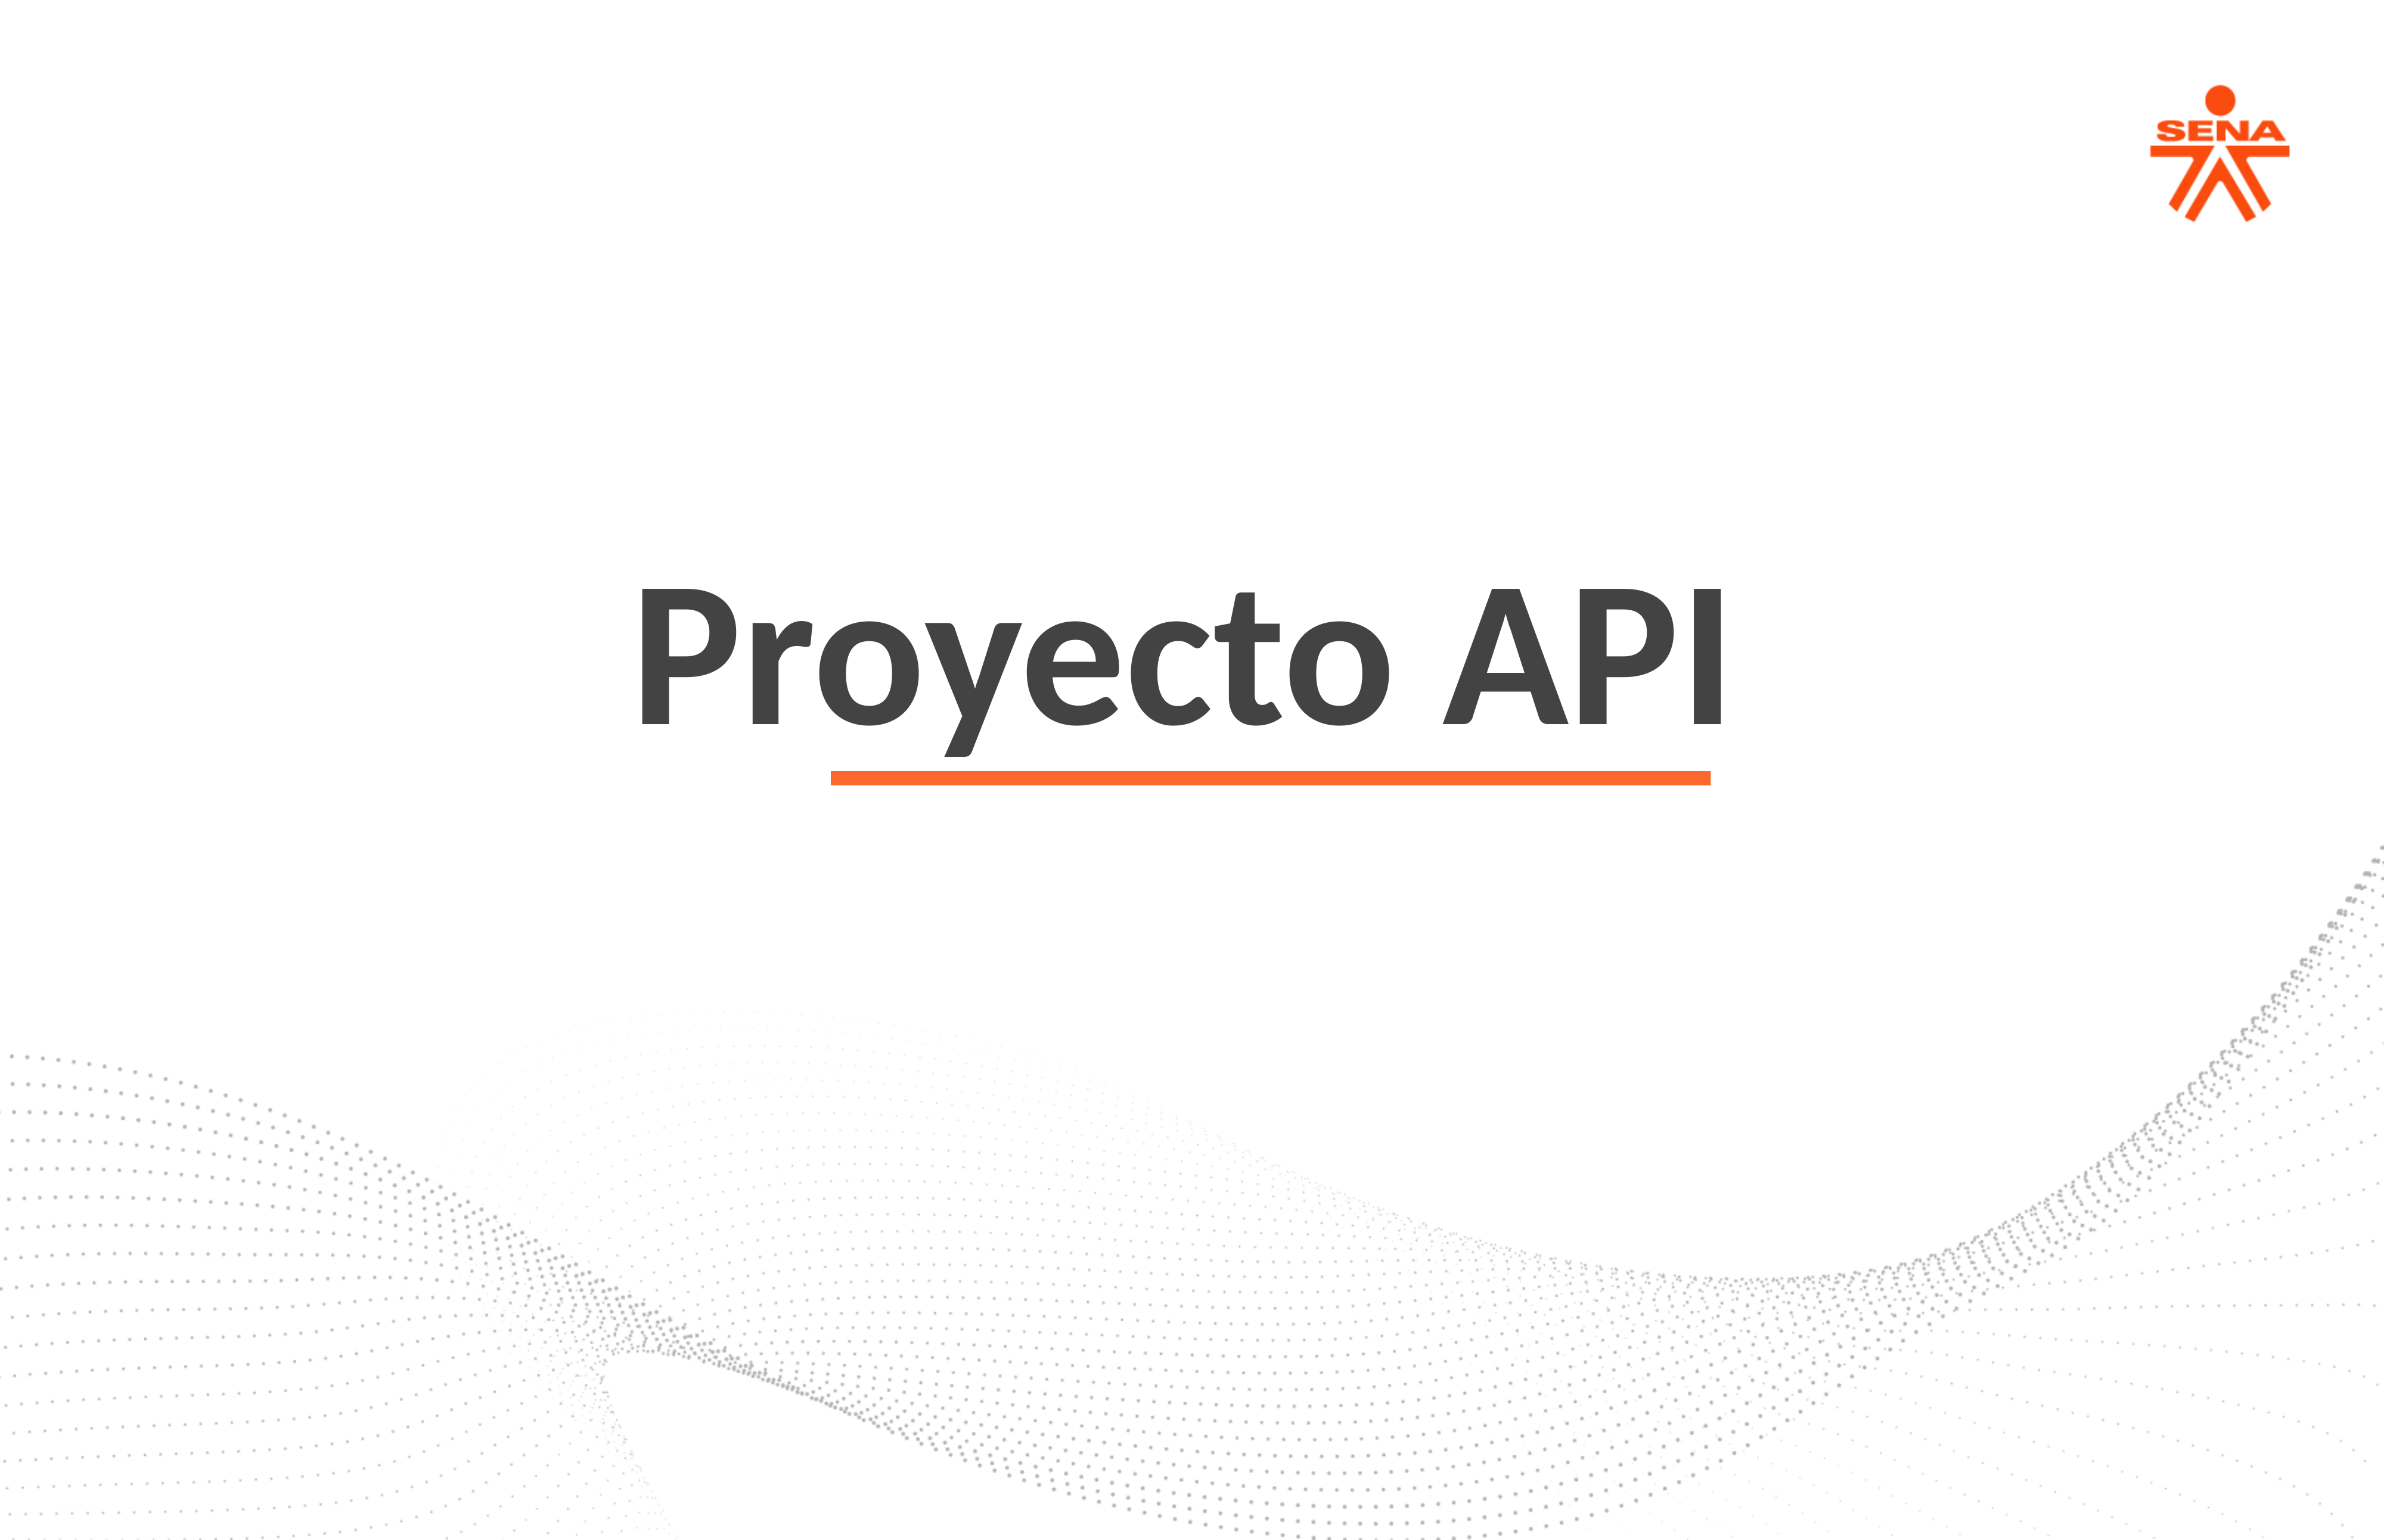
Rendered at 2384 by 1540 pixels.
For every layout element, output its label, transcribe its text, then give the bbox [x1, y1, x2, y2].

picture [0, 0, 2384, 1540]
text_box Proyecto API [586, 547, 1779, 772]
